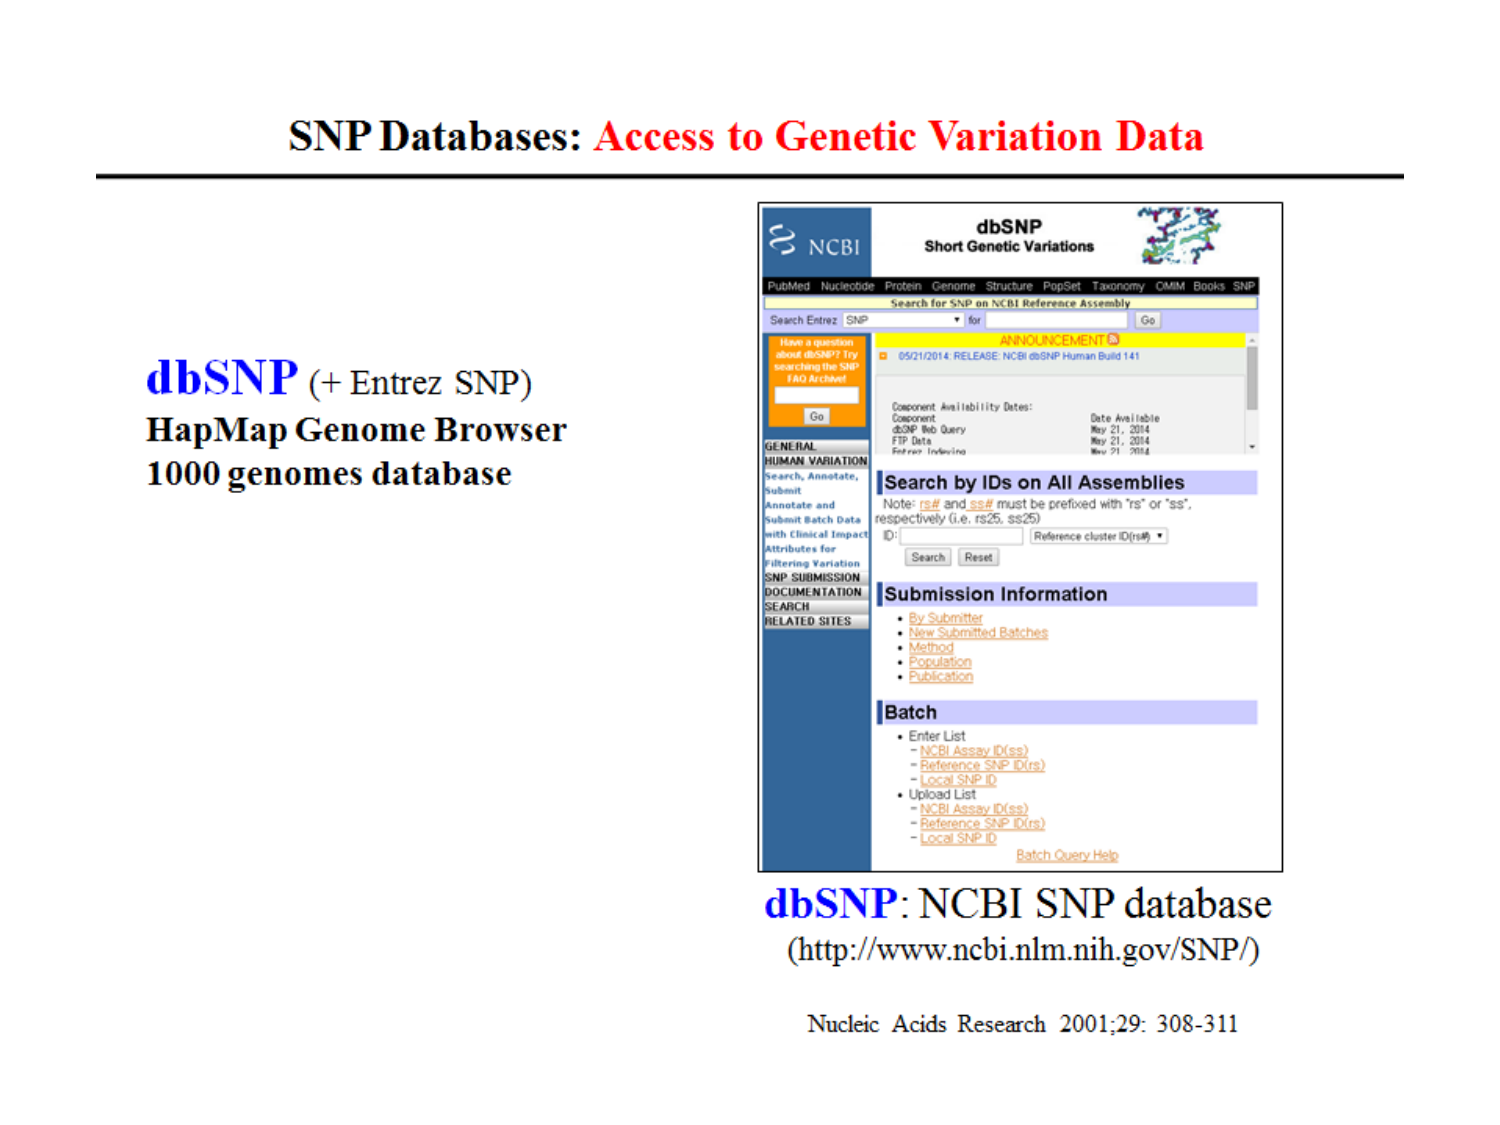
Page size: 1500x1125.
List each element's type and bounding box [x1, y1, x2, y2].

picture [96, 73, 1404, 1051]
